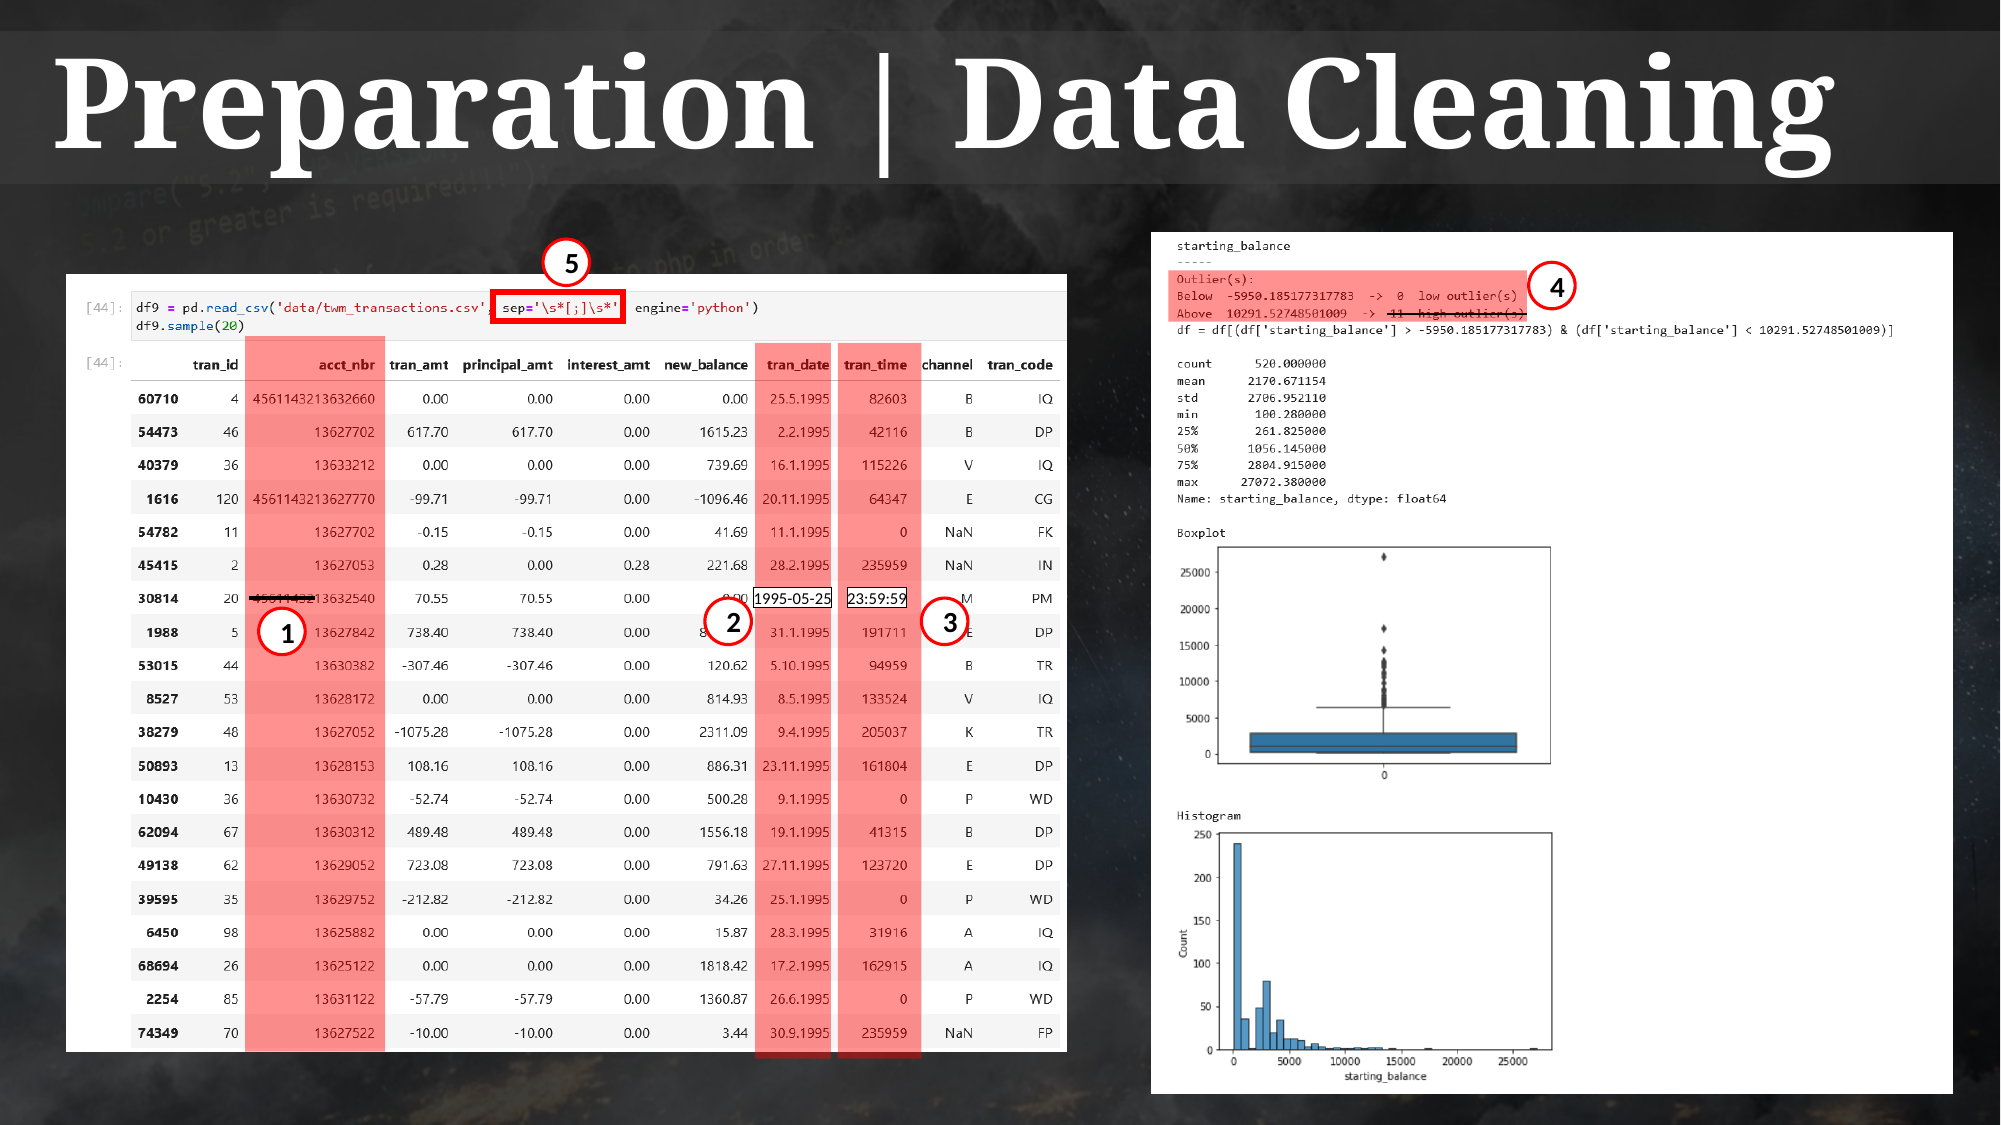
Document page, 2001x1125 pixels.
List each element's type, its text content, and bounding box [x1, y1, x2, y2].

picture [0, 0, 2001, 1125]
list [66, 274, 1067, 1052]
text_box 5 [541, 237, 591, 274]
text_box [754, 1052, 832, 1060]
title Preparation | Data Cleaning [0, 31, 2000, 184]
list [1151, 232, 1953, 1094]
text_box [837, 1052, 922, 1060]
